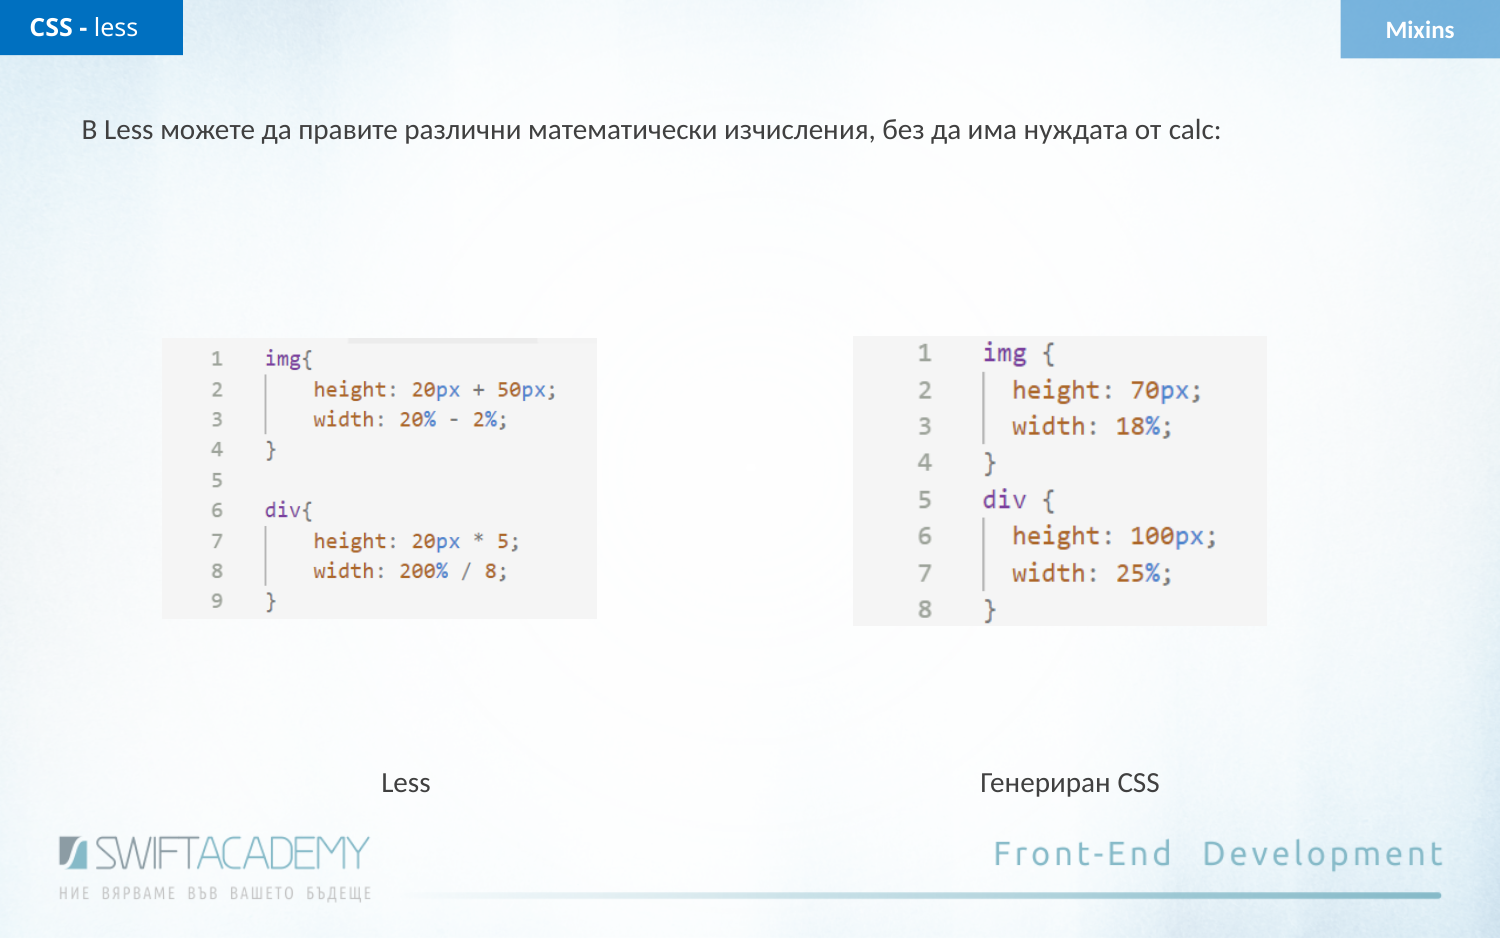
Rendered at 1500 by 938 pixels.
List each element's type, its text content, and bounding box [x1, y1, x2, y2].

picture [161, 338, 597, 619]
text_box [0, 0, 184, 56]
text_box В Less можете да правите различни математически изчисления, без да има нуждата от calc: [66, 102, 1426, 153]
text_box [1340, 52, 1500, 59]
text_box Mixins [1340, 6, 1500, 52]
picture [853, 336, 1267, 626]
text_box Генериран CSS [888, 755, 1253, 806]
text_box Less [223, 755, 589, 806]
text_box [1340, 0, 1500, 6]
text_box CSS - less [14, 4, 183, 49]
